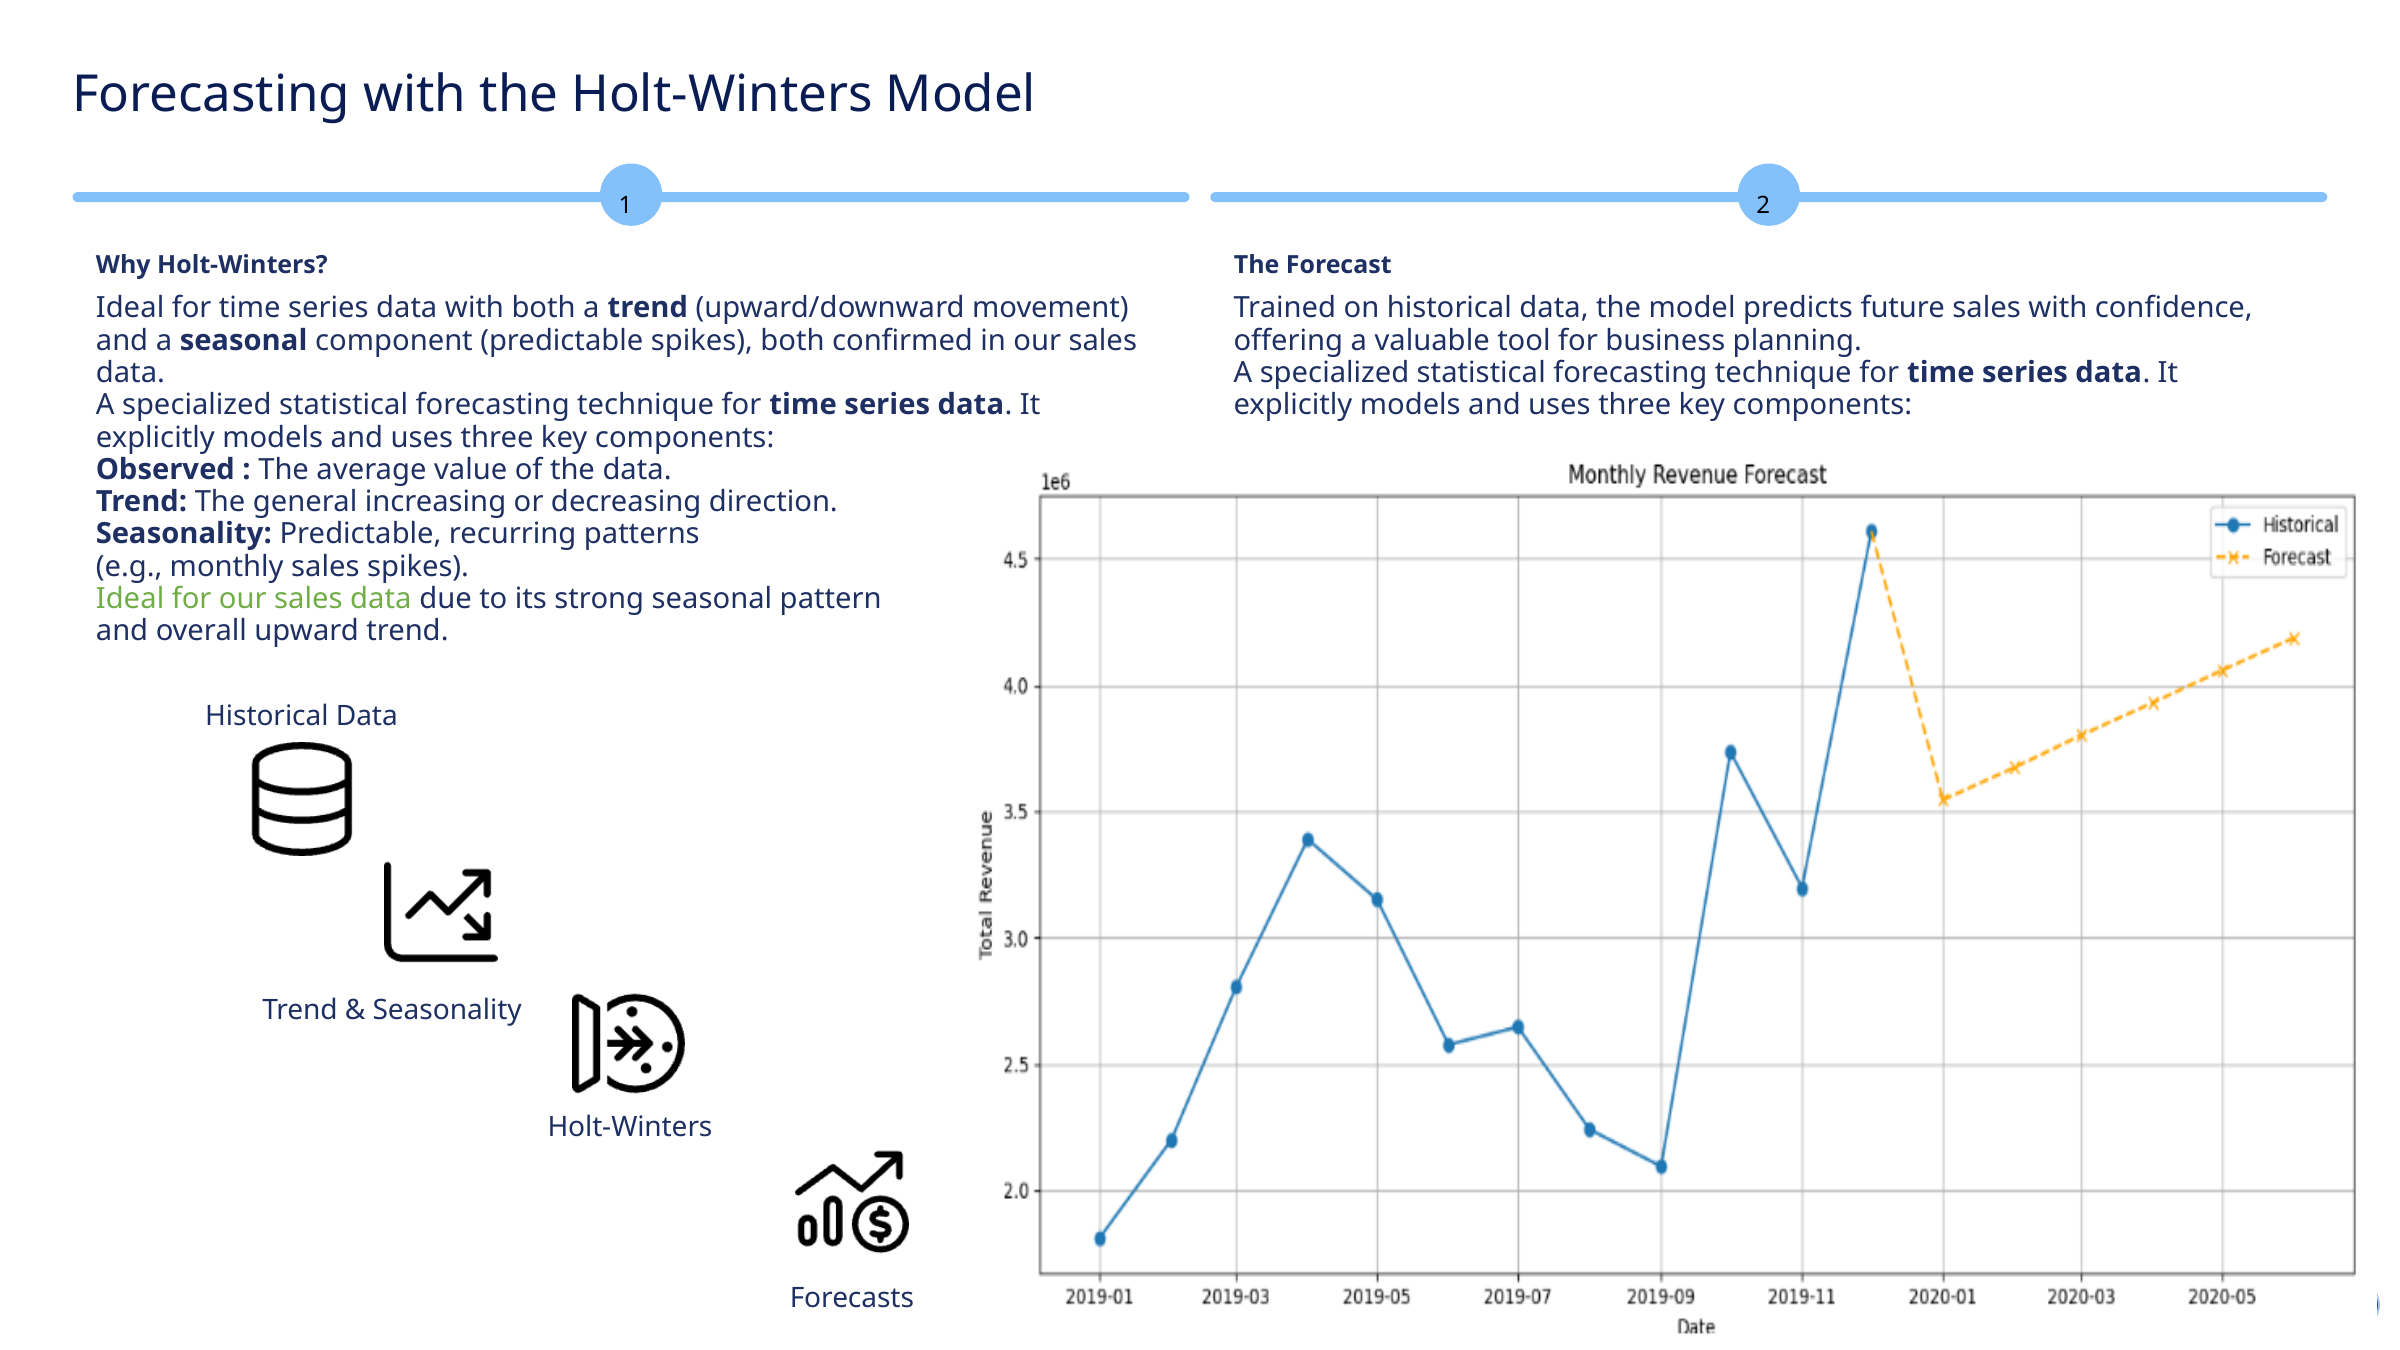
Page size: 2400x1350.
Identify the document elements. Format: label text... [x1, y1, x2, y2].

picture [571, 987, 685, 1100]
text_box [1210, 201, 2328, 382]
text_box Ideal for time series data with both a trend (upward/downward movement) and a seasonal component (predictable spikes), both confirmed in our sales data. A specialized statistical forecasting technique for time series data. It explicitly models and uses three key components: Observed : The average value of the data. Trend: The general increasing or decreasing direction. Seasonality: Predictable, recurring patterns (e.g., monthly sales spikes). Ideal for our sales data due to its strong seasonal pattern and overall upward trend. [95, 291, 1167, 358]
text_box The Forecast [1233, 246, 1494, 279]
text_box [662, 192, 1190, 203]
text_box Forecasts [613, 1278, 1090, 1343]
picture [795, 1145, 909, 1259]
text_box Trend & Seasonality [154, 990, 571, 1055]
text_box [1737, 163, 1801, 226]
text_box 1 [618, 179, 644, 211]
text_box [1210, 192, 1738, 203]
text_box [600, 163, 663, 226]
text_box [72, 192, 600, 203]
text_box Why Holt-Winters? [95, 246, 356, 279]
text_box [72, 201, 1190, 382]
picture [384, 855, 498, 969]
text_box [1800, 192, 2328, 203]
text_box Trained on historical data, the model predicts future sales with confidence, offering a valuable tool for business planning. A specialized statistical forecasting technique for time series data. It explicitly models and uses three key components: [1233, 291, 2304, 358]
text_box 2 [1756, 179, 1782, 211]
picture [950, 446, 2389, 1339]
text_box Historical Data [63, 696, 540, 761]
picture [245, 742, 359, 856]
text_box Holt-Winters [384, 1107, 876, 1171]
text_box Forecasting with the Holt-Winters Model [72, 57, 1062, 122]
